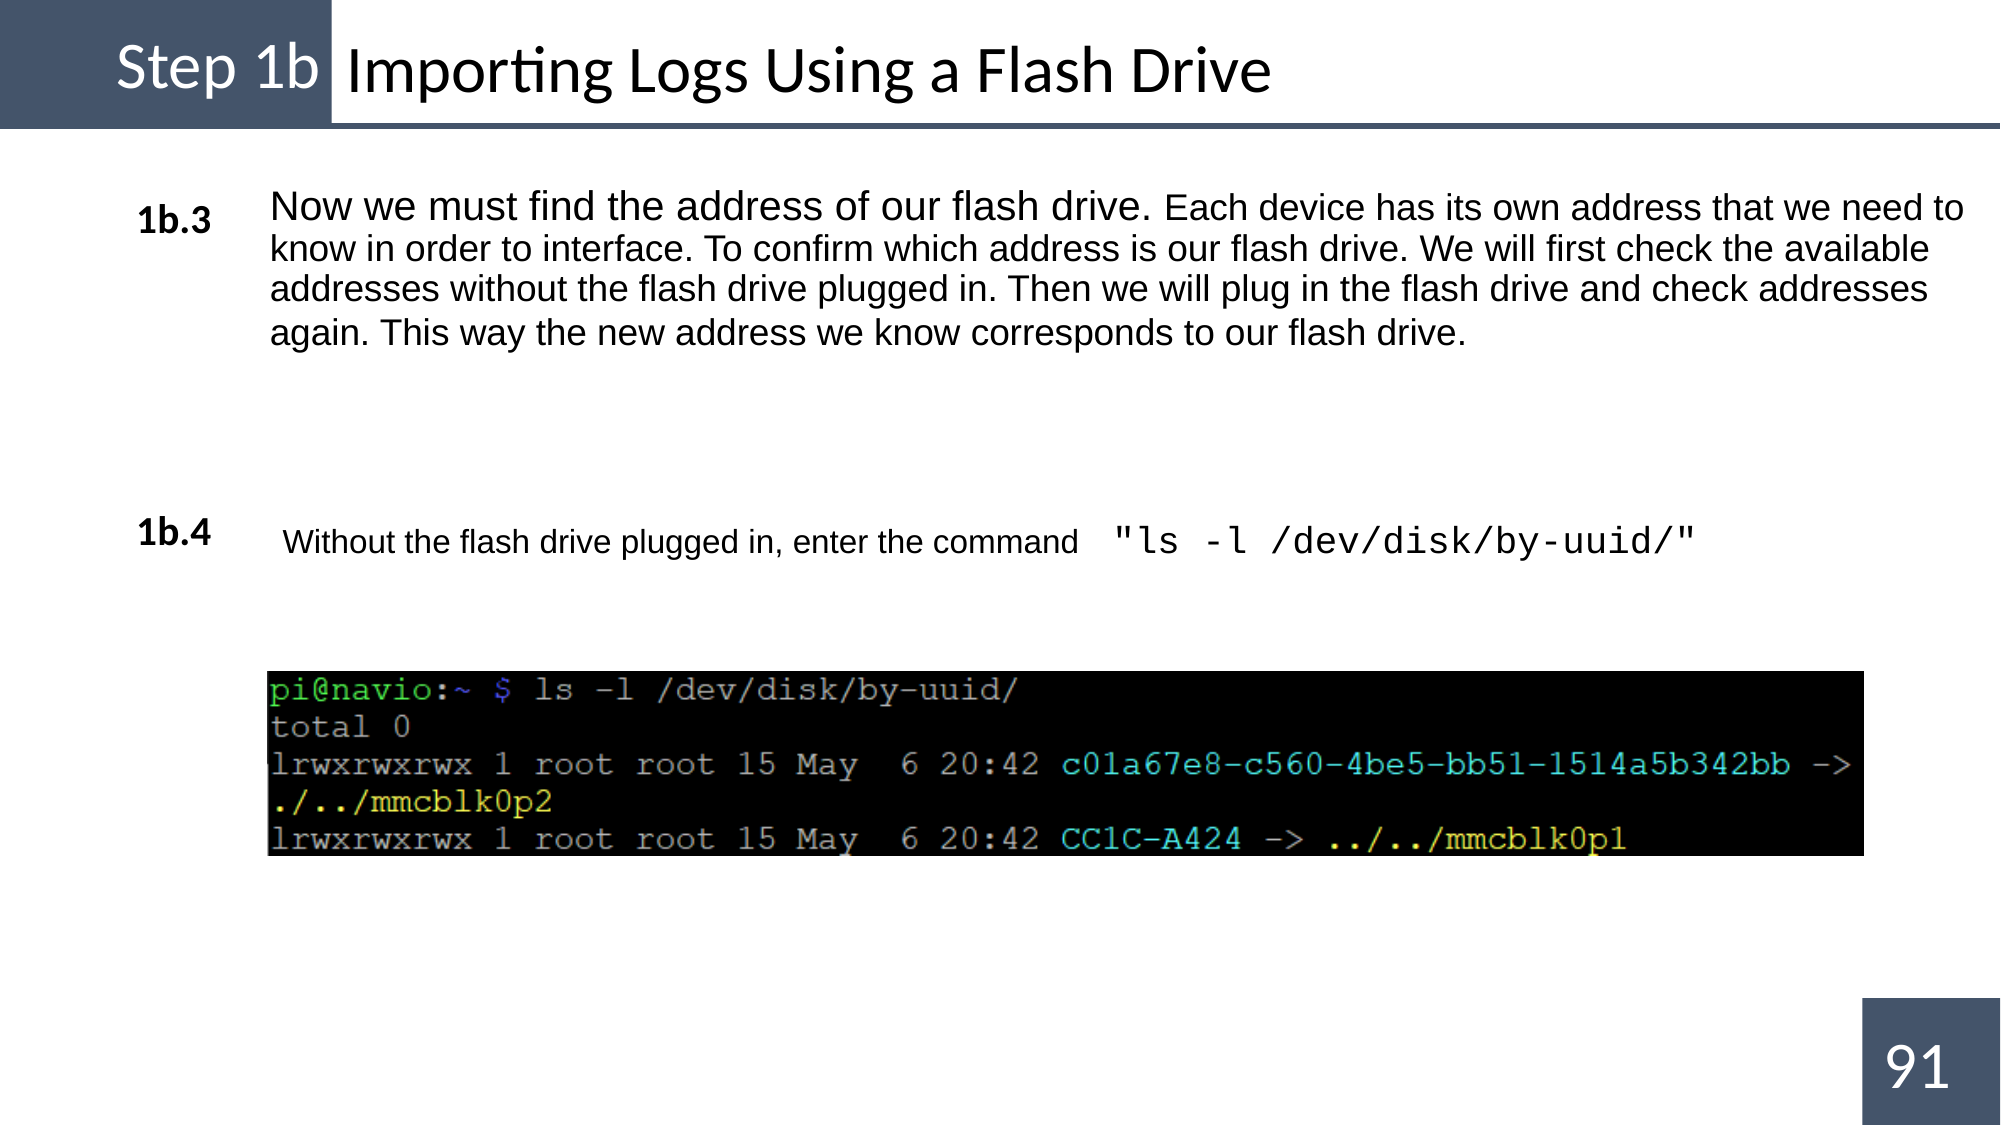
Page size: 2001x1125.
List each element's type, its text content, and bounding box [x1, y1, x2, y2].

text_box Now we must find the address of our flash drive. Each device has its own address that we need to know in order to interface. To confirm which address is our flash drive. We will first check the available addresses without the flash drive plugged in. Then we will plug in the flash drive and check addresses again. This way the new address we know corresponds to our flash drive. [254, 177, 1987, 362]
list Importing Logs Using a Flash Drive [331, 1, 1395, 141]
picture [267, 671, 1864, 856]
text_box 1b.4 [121, 502, 249, 563]
text_box Step 1b [101, 15, 356, 110]
text_box 1b.3 [121, 190, 249, 251]
text_box Without the flash drive plugged in, enter the command "ls -l /dev/disk/by-uuid/" [267, 508, 1765, 609]
